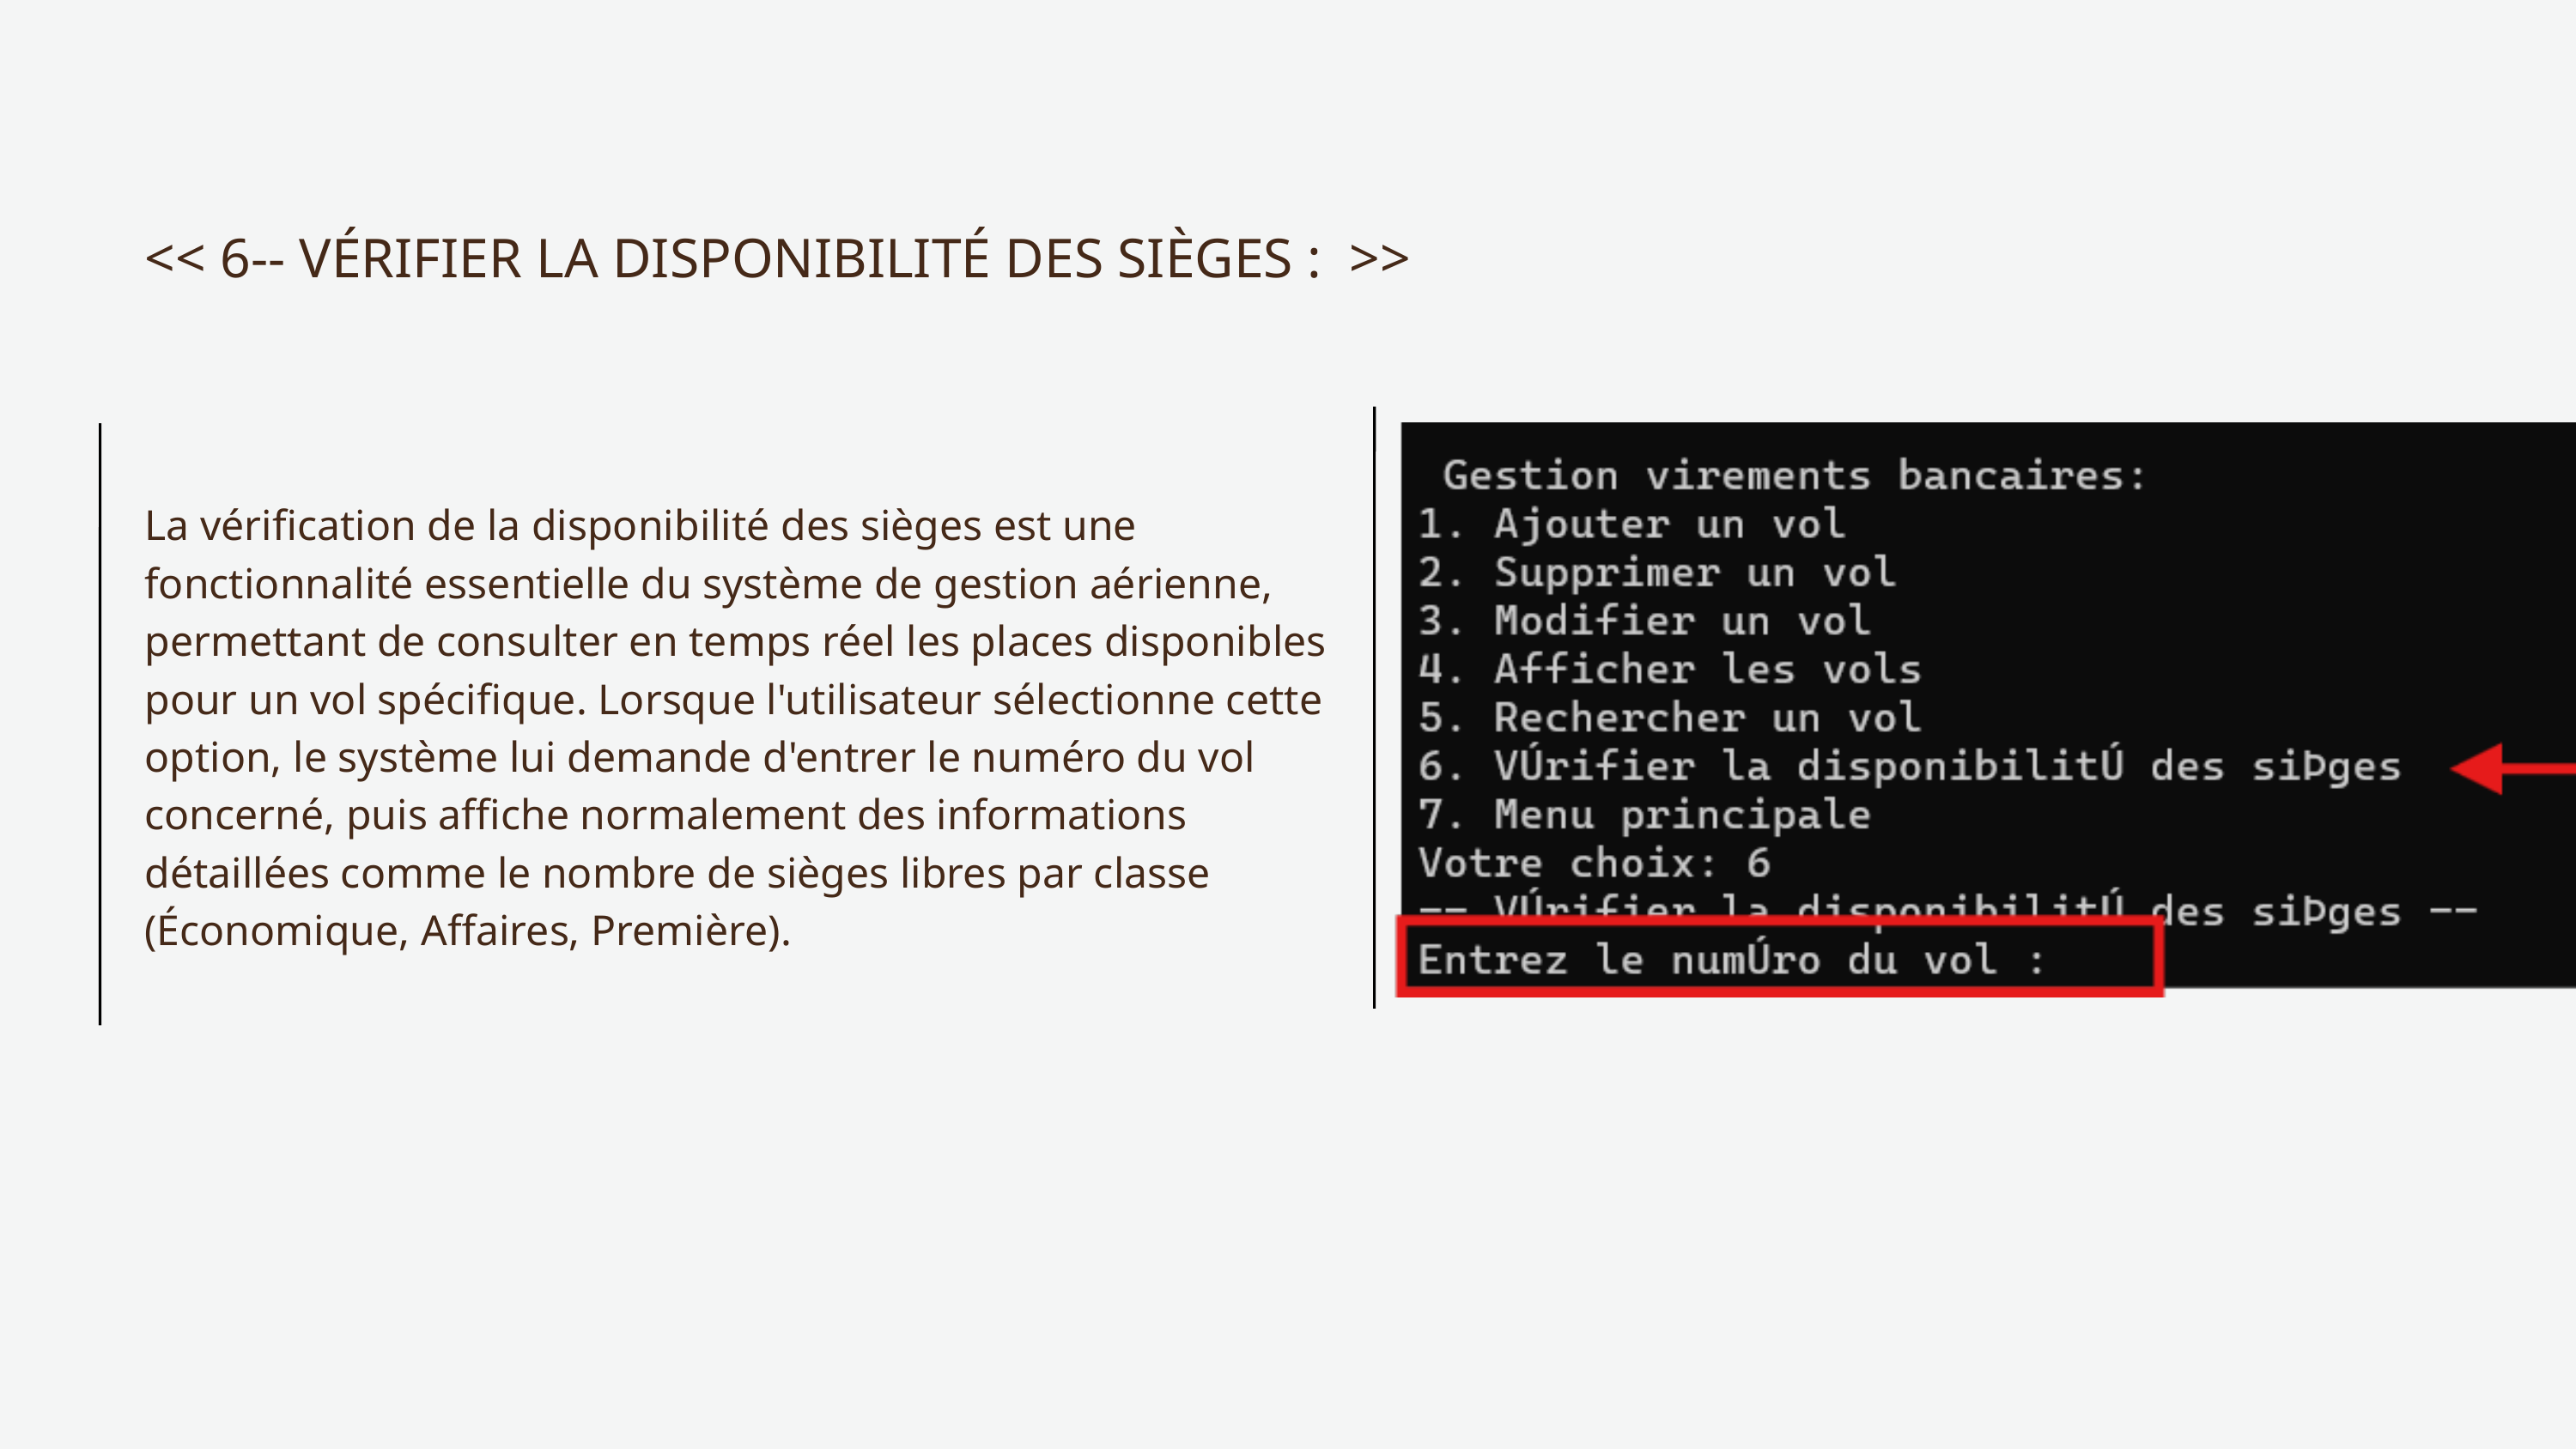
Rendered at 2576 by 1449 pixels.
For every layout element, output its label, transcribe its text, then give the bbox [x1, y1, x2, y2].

text_box La vérification de la disponibilité des sièges est une fonctionnalité essentielle du système de gestion aérienne, permettant de consulter en temps réel les places disponibles pour un vol spécifique. Lorsque l'utilisateur sélectionne cette option, le système lui demande d'entrer le numéro du vol concerné, puis affiche normalement des informations détaillées comme le nombre de sièges libres par classe (Économique, Affaires, Première). [144, 490, 1330, 955]
text_box << 6-- VÉRIFIER LA DISPONIBILITÉ DES SIÈGES : >> [144, 218, 1464, 288]
text_box [1394, 422, 2576, 997]
